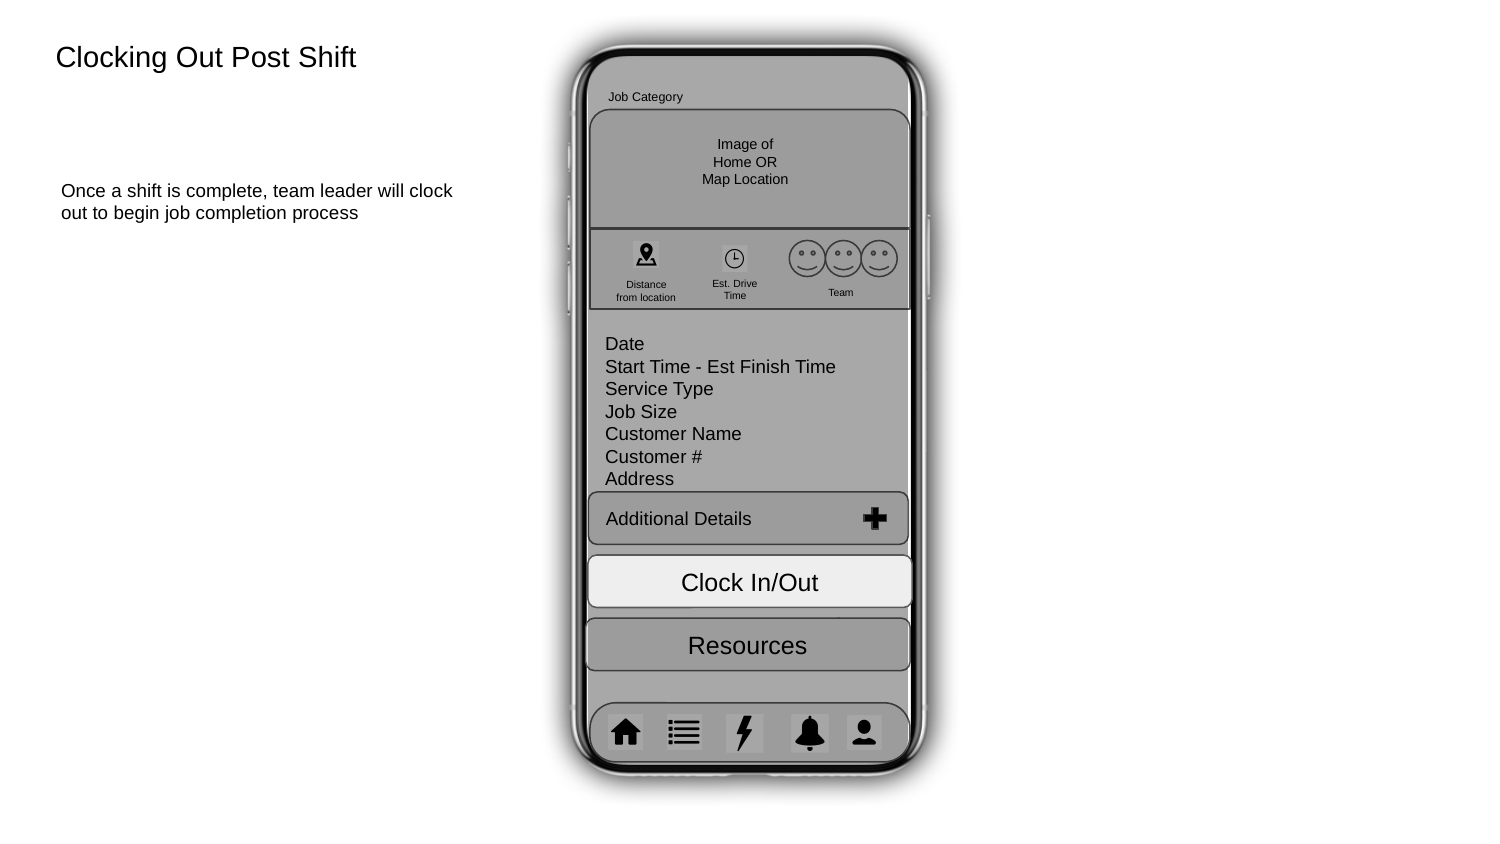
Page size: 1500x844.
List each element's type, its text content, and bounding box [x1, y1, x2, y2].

text_box Once a shift is complete, team leader will clock out to begin job completion process [46, 163, 481, 844]
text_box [589, 702, 911, 763]
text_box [589, 78, 911, 310]
picture [537, 13, 963, 808]
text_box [588, 491, 909, 545]
text_box Clocking Out Post Shift [40, 23, 439, 145]
